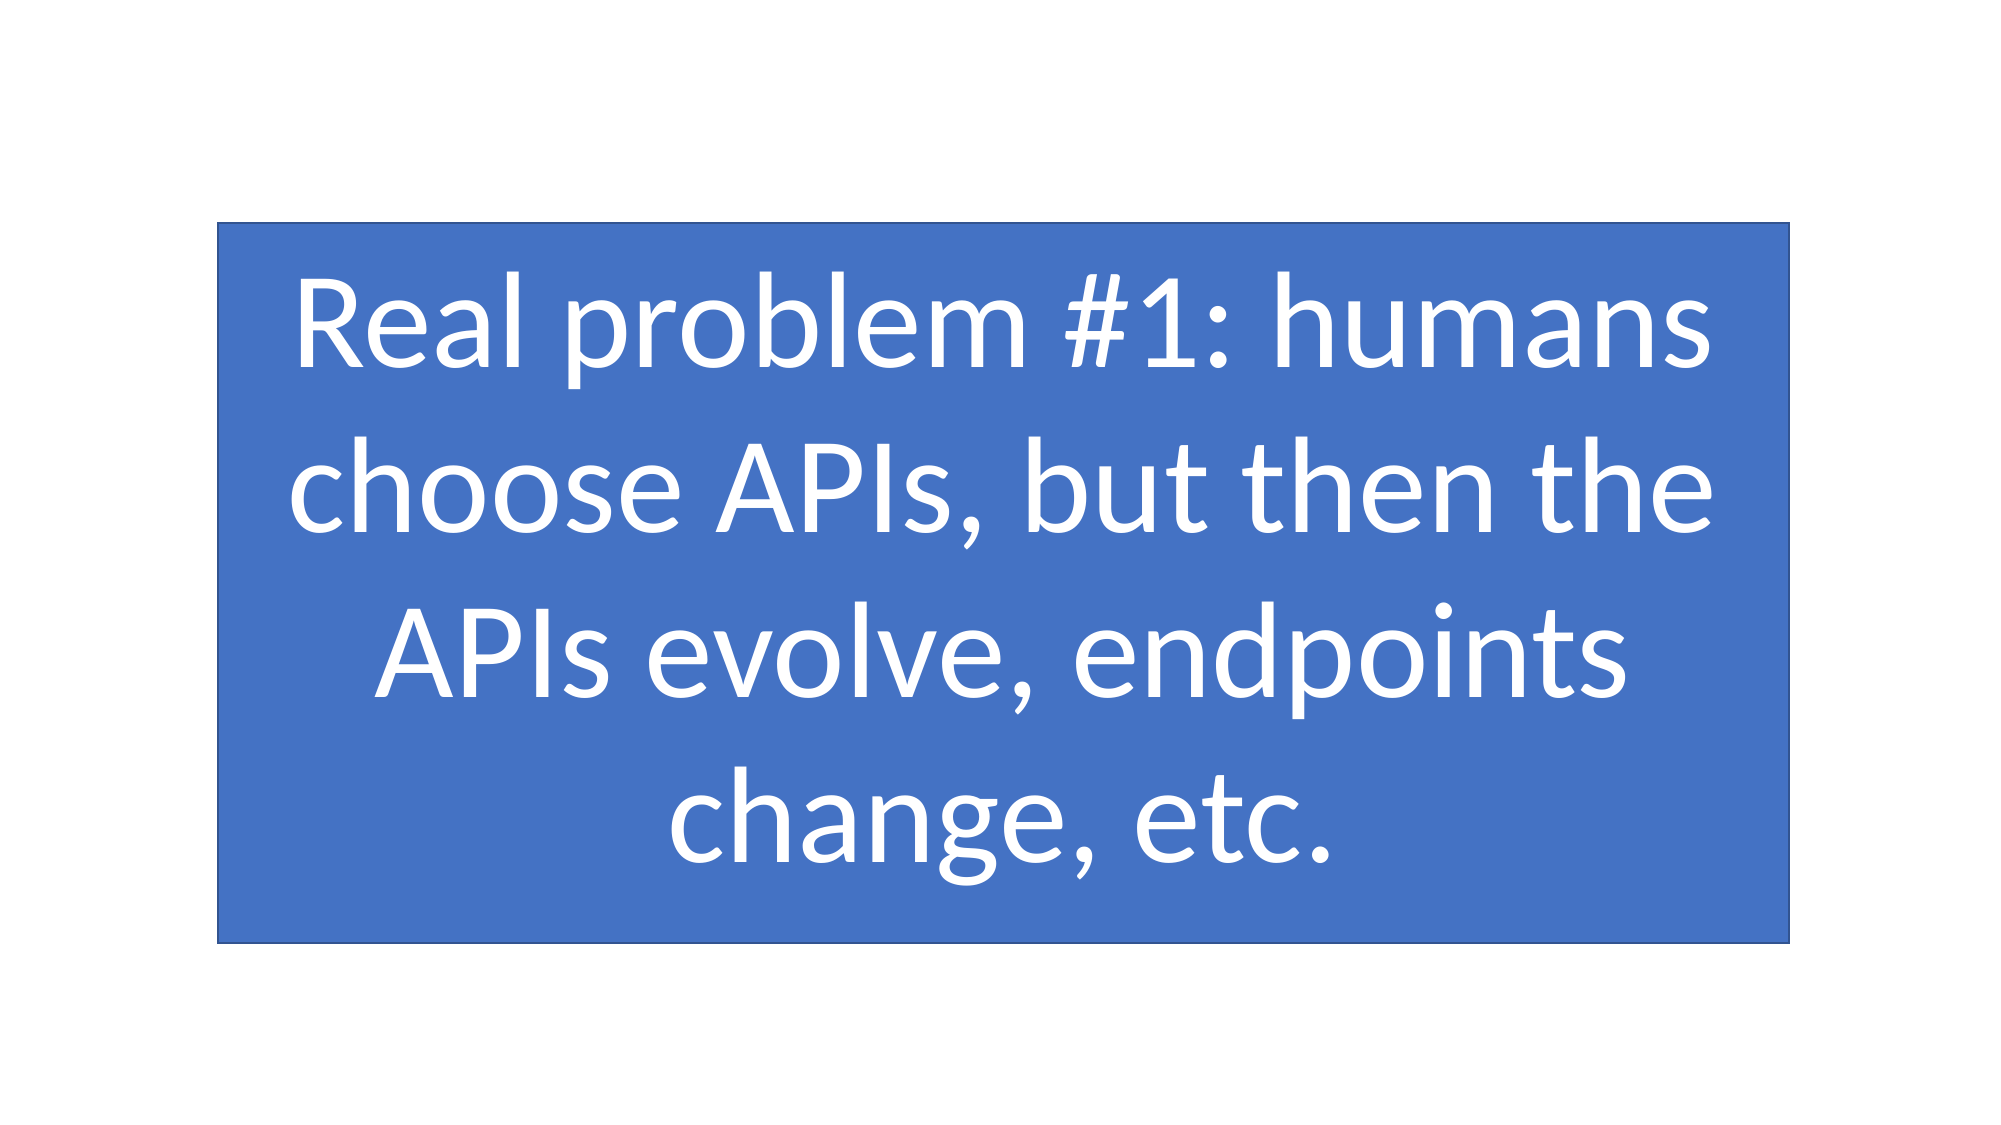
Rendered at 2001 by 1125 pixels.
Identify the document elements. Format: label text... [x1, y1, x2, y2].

text_box Real problem #1: humans choose APIs, but then the APIs evolve, endpoints change, etc. [217, 222, 1790, 944]
